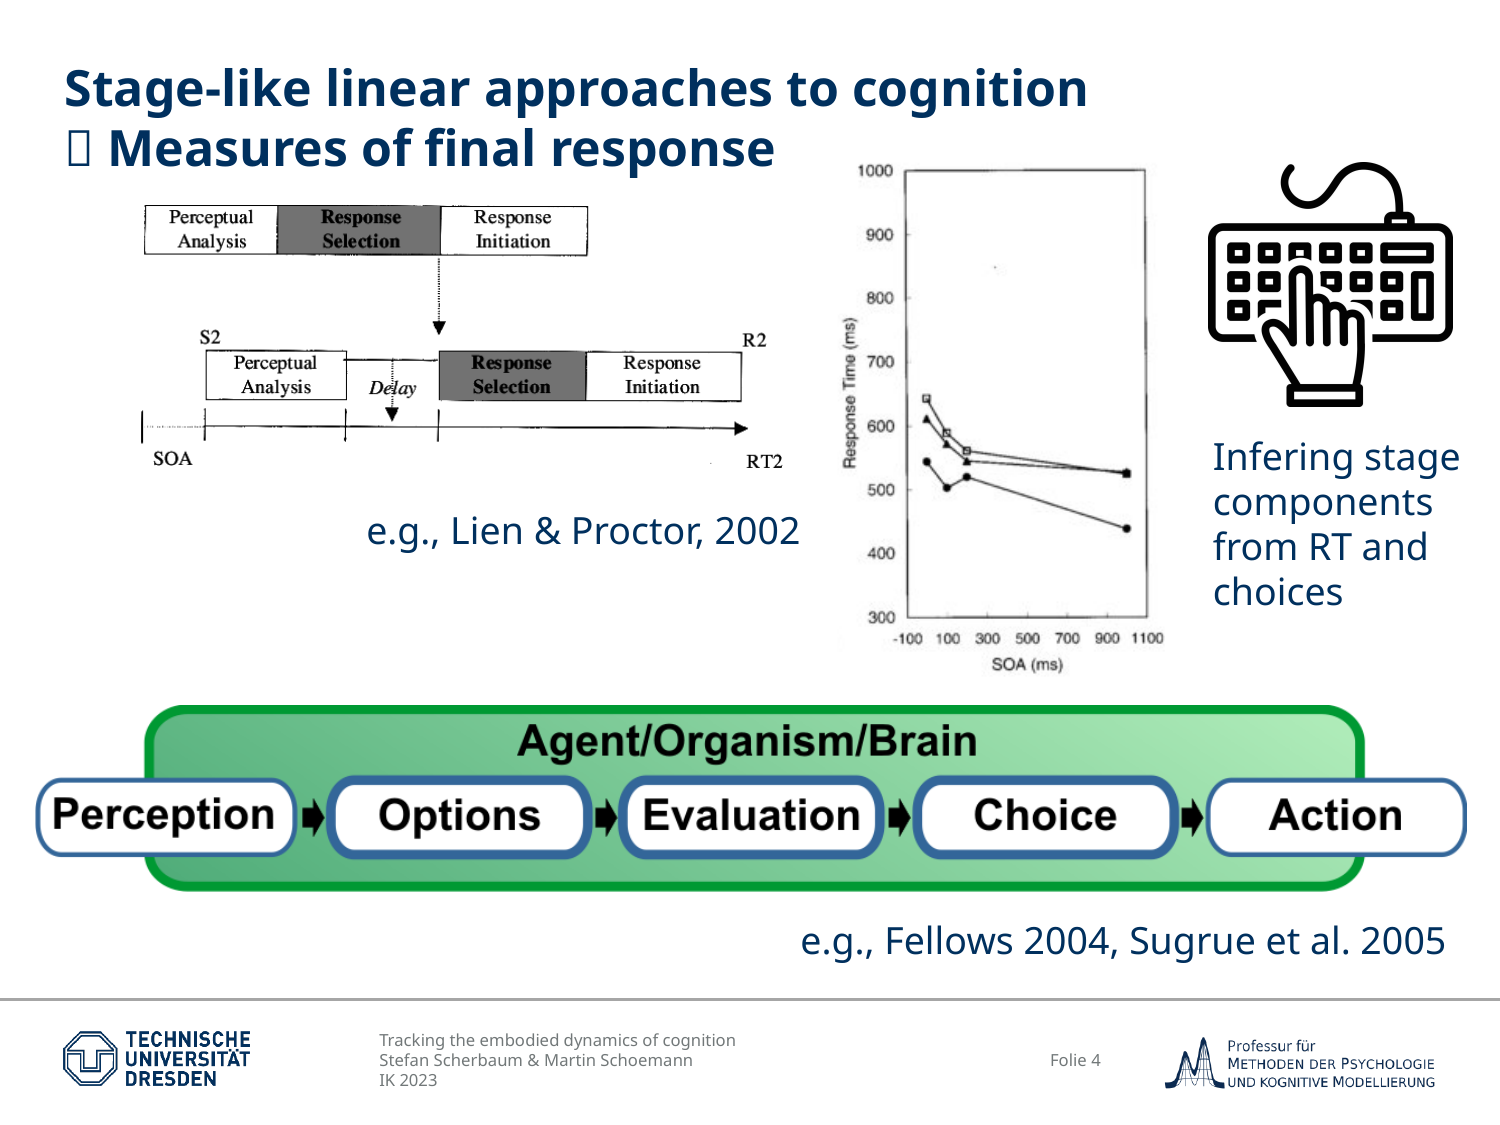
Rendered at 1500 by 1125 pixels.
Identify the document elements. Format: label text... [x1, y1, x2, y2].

picture [1207, 162, 1453, 407]
picture [1164, 1035, 1437, 1090]
text_box e.g., Fellows 2004, Sugrue et al. 2005 [785, 909, 1500, 970]
picture [132, 204, 786, 472]
text_box e.g., Lien & Proctor, 2002 [351, 499, 837, 560]
picture [837, 152, 1165, 680]
picture [35, 705, 1467, 892]
text_box Infering stage components from RT and choices [1198, 425, 1486, 621]
picture [63, 1031, 250, 1086]
title Stage-like linear approaches to cognition  Measures of final response [64, 56, 1437, 190]
